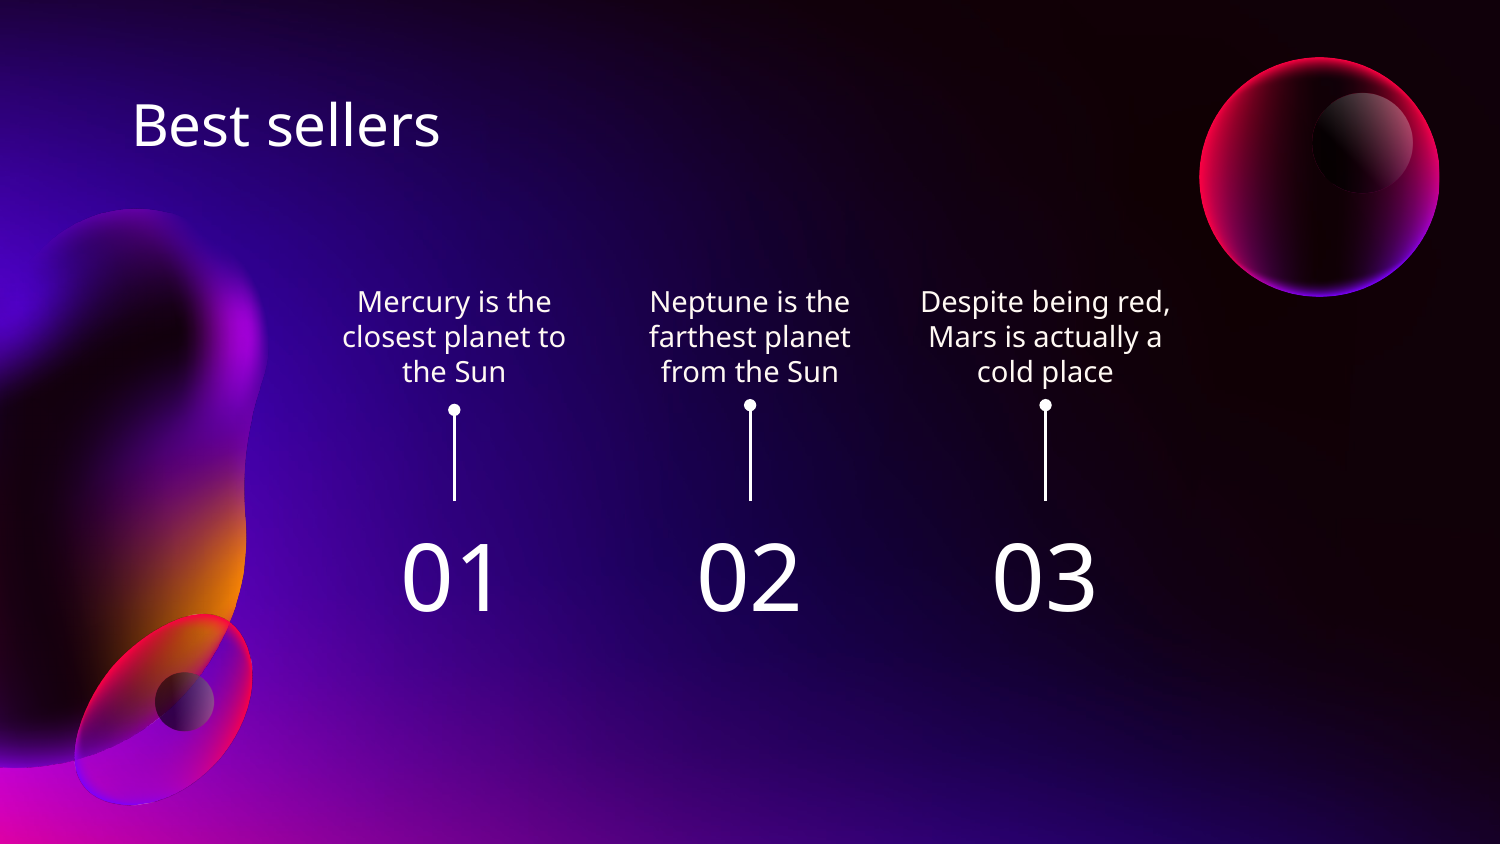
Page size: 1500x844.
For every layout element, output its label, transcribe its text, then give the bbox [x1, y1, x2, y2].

title Best sellers [116, 72, 1384, 167]
text_box 02 [602, 501, 897, 648]
text_box Mercury is the closest planet to the Sun [306, 268, 602, 406]
text_box 03 [897, 501, 1194, 648]
picture [0, 0, 1500, 844]
text_box Despite being red, Mars is actually a cold place [897, 268, 1194, 406]
text_box Neptune is the farthest planet from the Sun [602, 268, 897, 406]
text_box 01 [306, 501, 602, 648]
